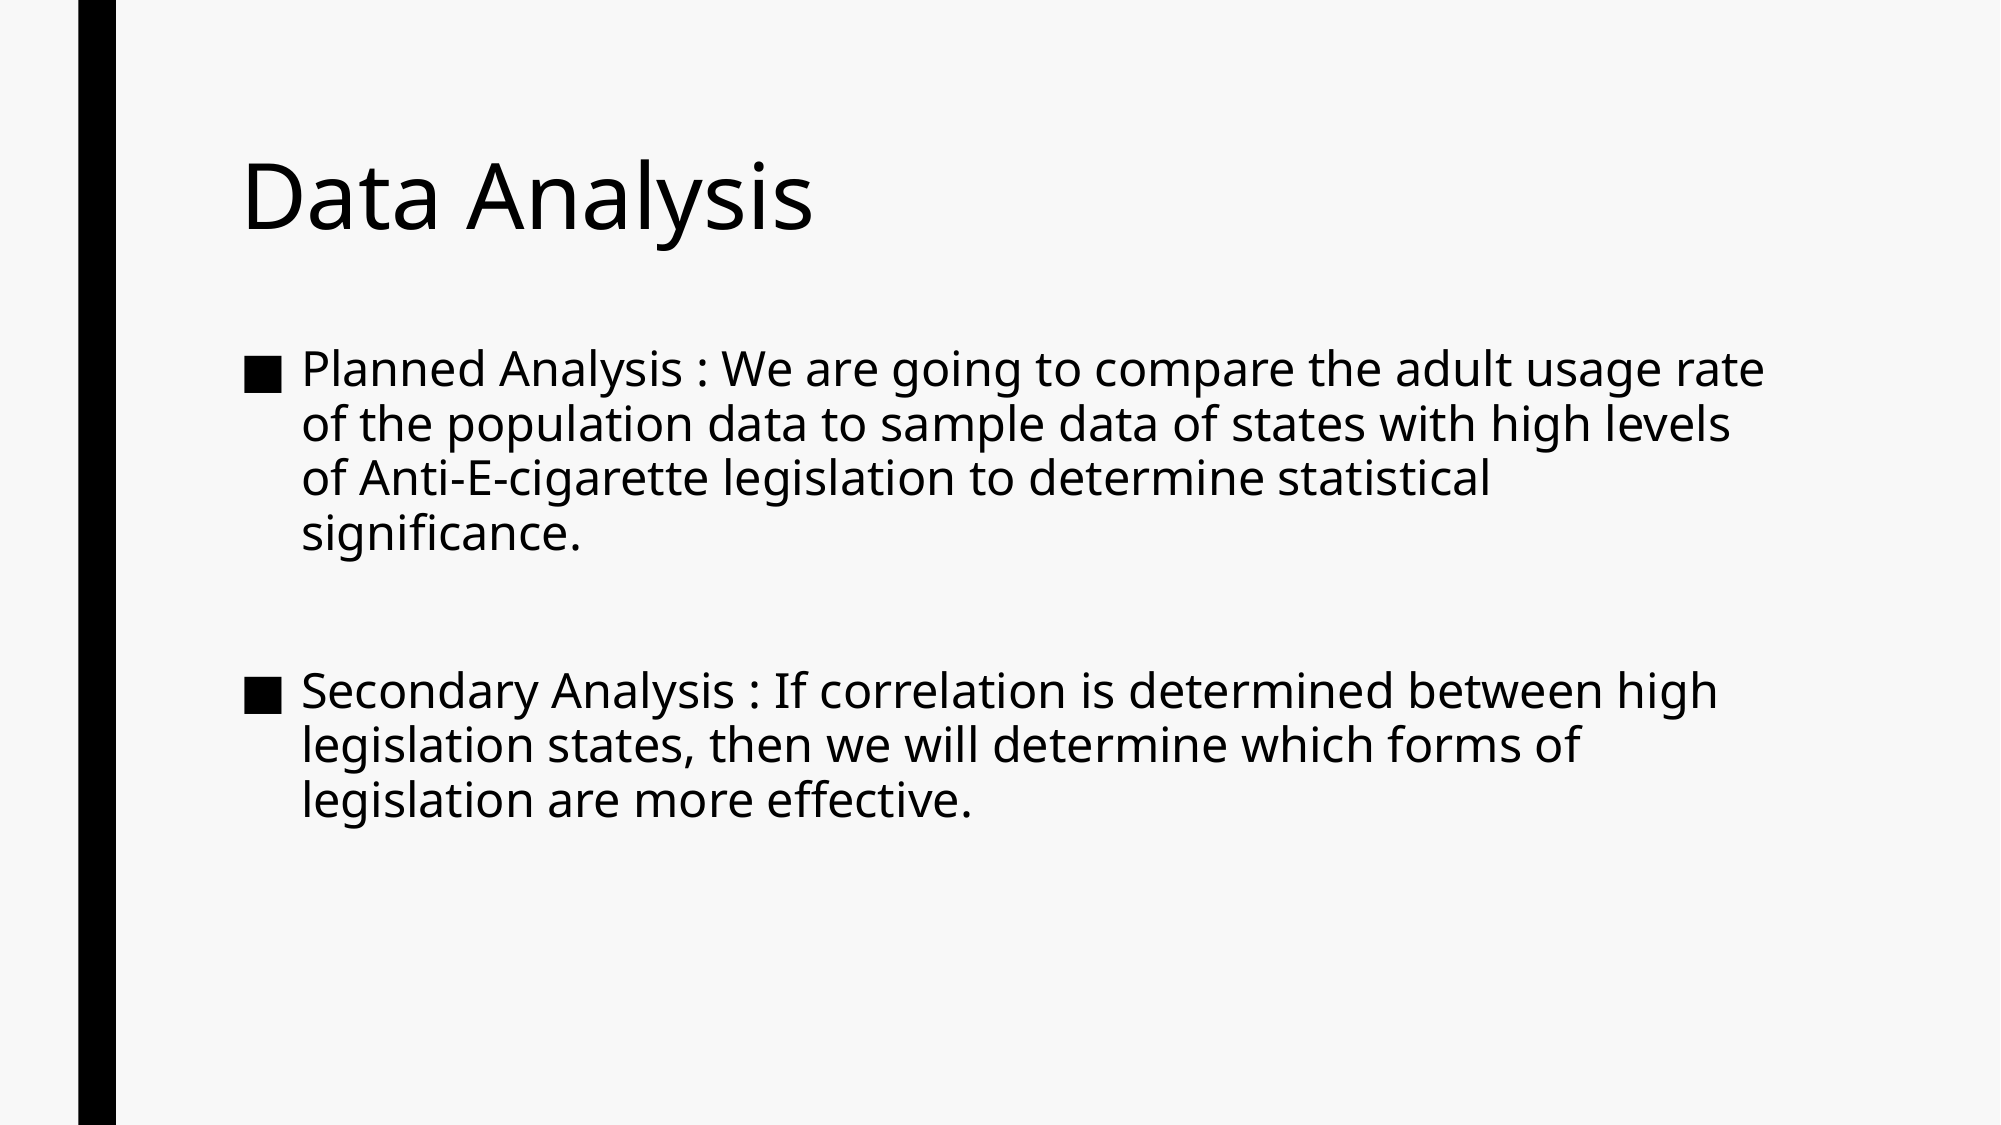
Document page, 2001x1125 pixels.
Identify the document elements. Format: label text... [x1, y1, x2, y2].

text_box Planned Analysis : We are going to compare the adult usage rate of the population data to sample data of states with high levels of Anti-E-cigarette legislation to determine statistical significance. Secondary Analysis : If correlation is determined between high legislation states, then we will determine which forms of legislation are more effective. [224, 335, 1800, 840]
text_box Data Analysis [224, 143, 1800, 335]
